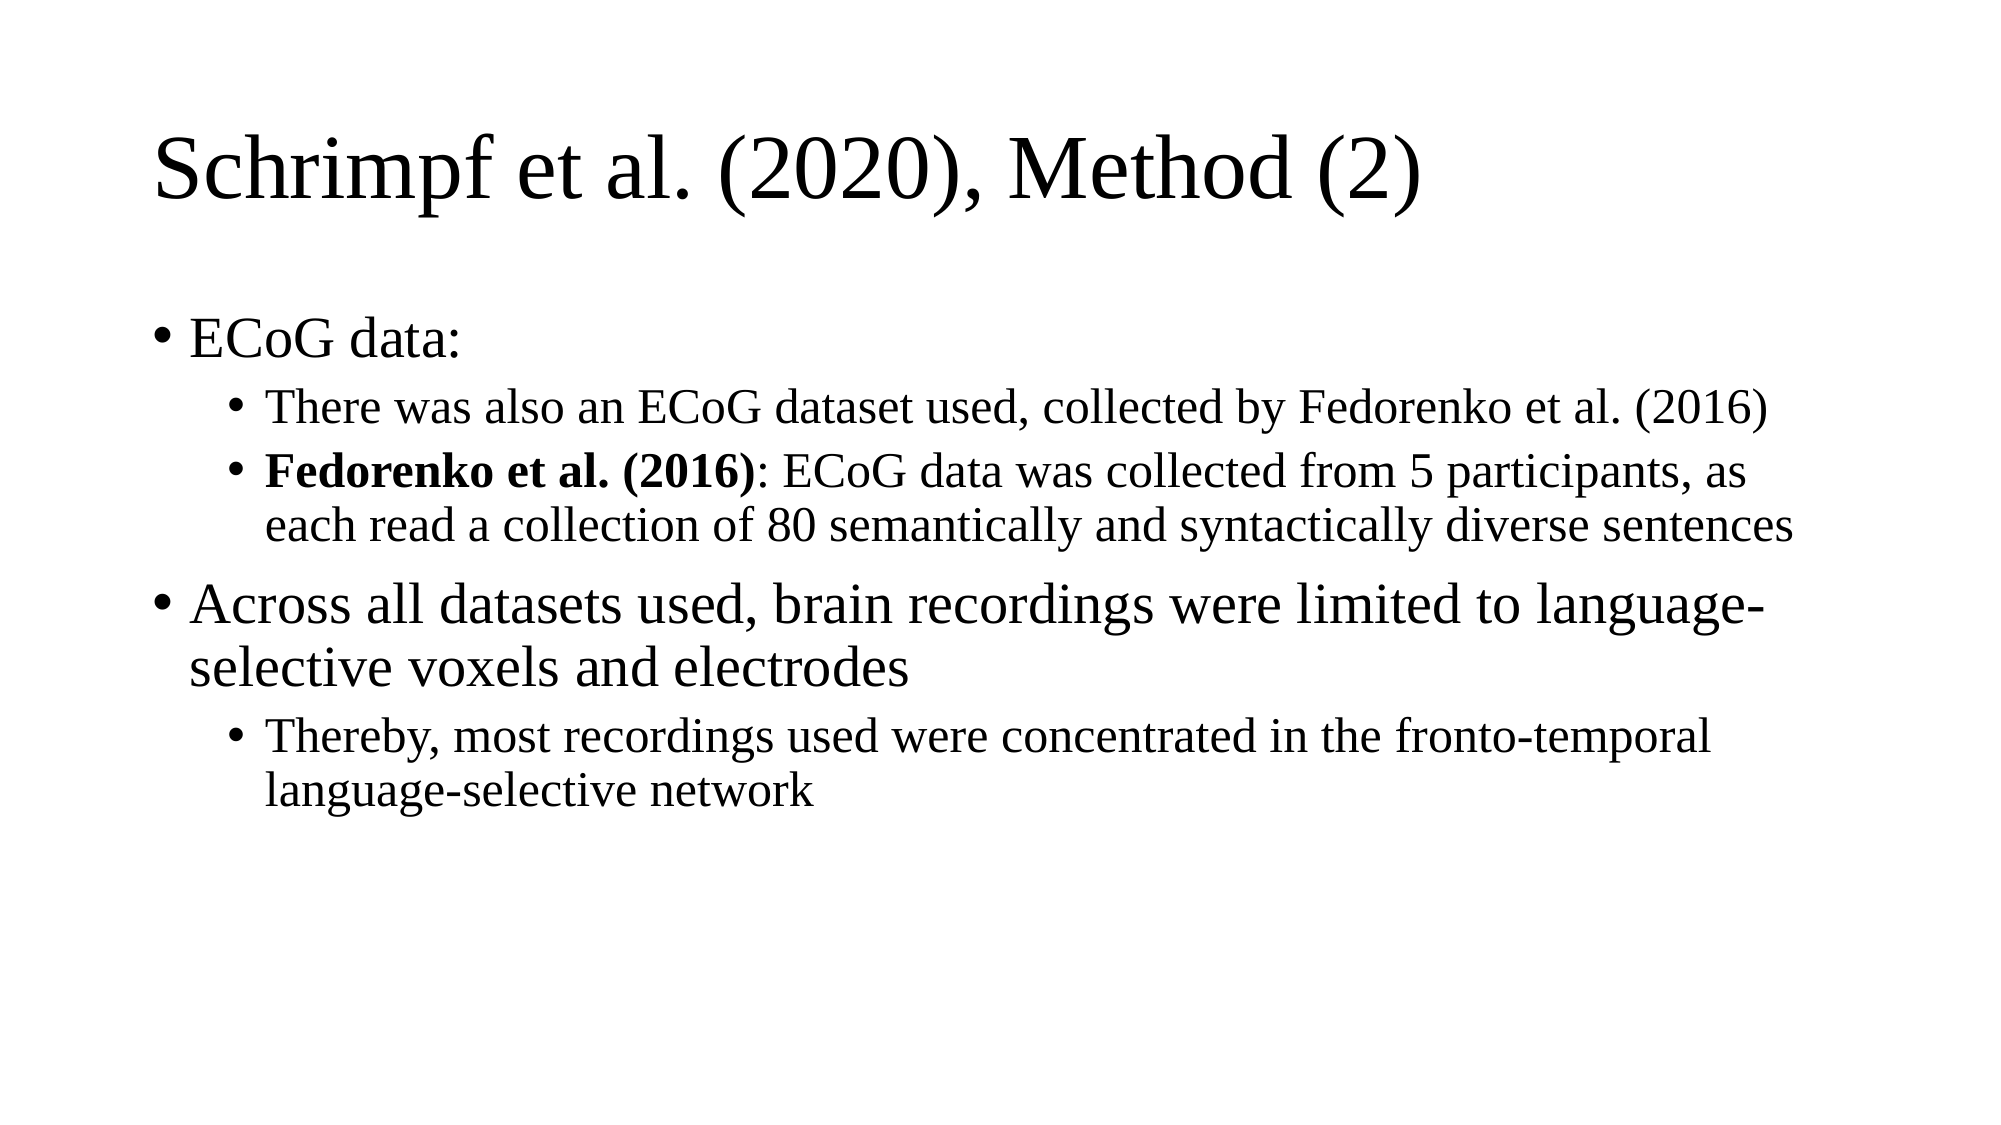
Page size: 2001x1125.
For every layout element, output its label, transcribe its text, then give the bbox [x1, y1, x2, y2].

list ECoG data: There was also an ECoG dataset used, collected by Fedorenko et al. (2016) Fedorenko et al. (2016): ECoG data was collected from 5 participants, as each read a collection of 80 semantically and syntactically diverse sentences Across all datasets used, brain recordings were limited to language-selective voxels and electrodes Thereby, most recordings used were concentrated in the fronto-temporal language-selective network [137, 299, 1863, 1014]
title Schrimpf et al. (2020), Method (2) [137, 59, 1863, 278]
